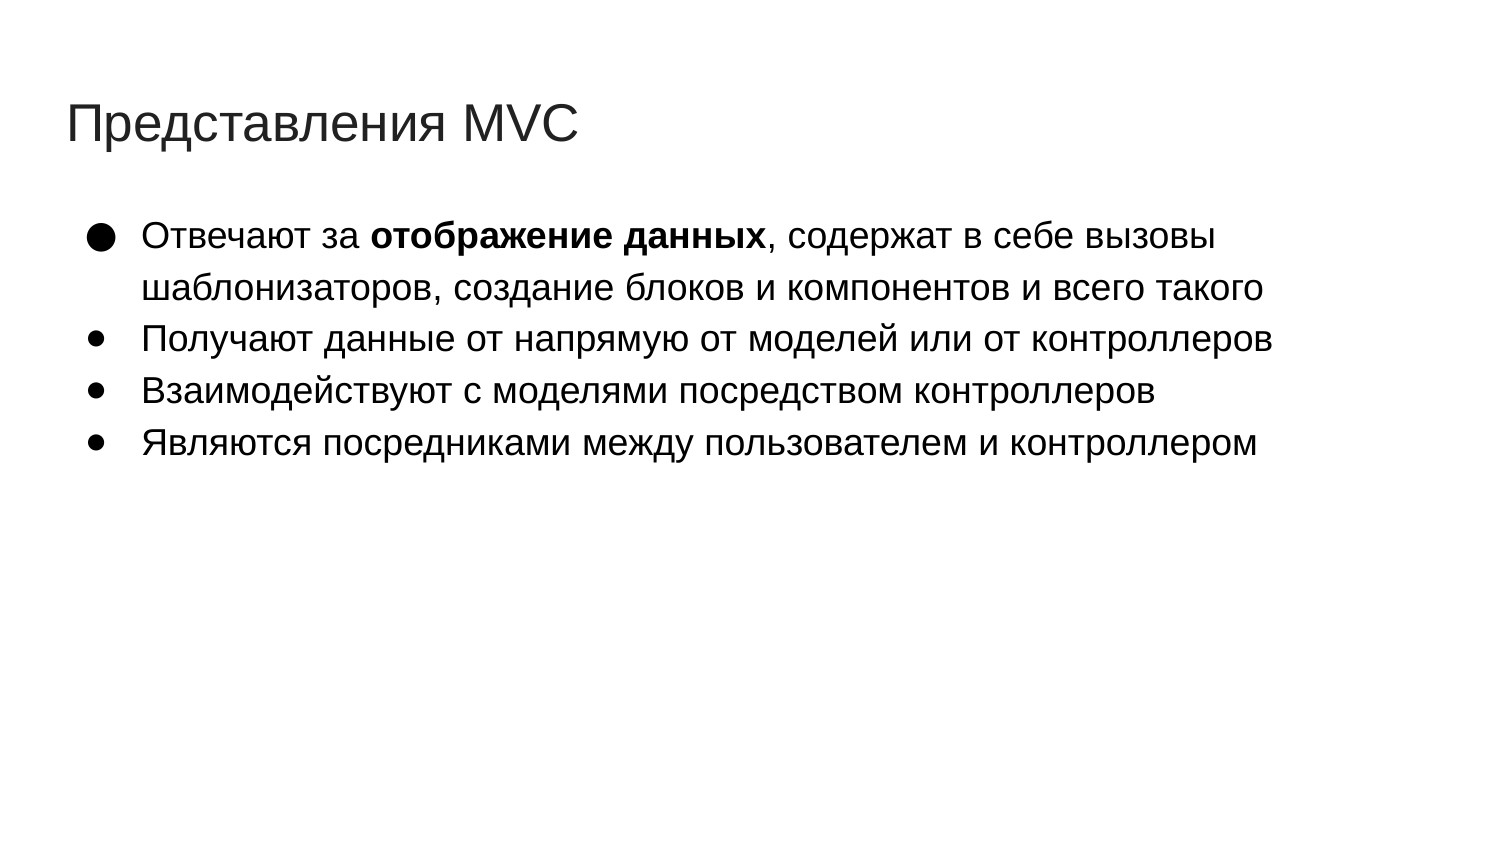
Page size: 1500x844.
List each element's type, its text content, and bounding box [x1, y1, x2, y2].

title Представления MVC [51, 72, 1449, 167]
list Отвечают за отображение данных, содержат в себе вызовы шаблонизаторов, создание блоков и компонентов и всего такого Получают данные от напрямую от моделей или от контроллеров Взаимодействуют с моделями посредством контроллеров Являются посредниками между пользователем и контроллером [51, 189, 1449, 750]
